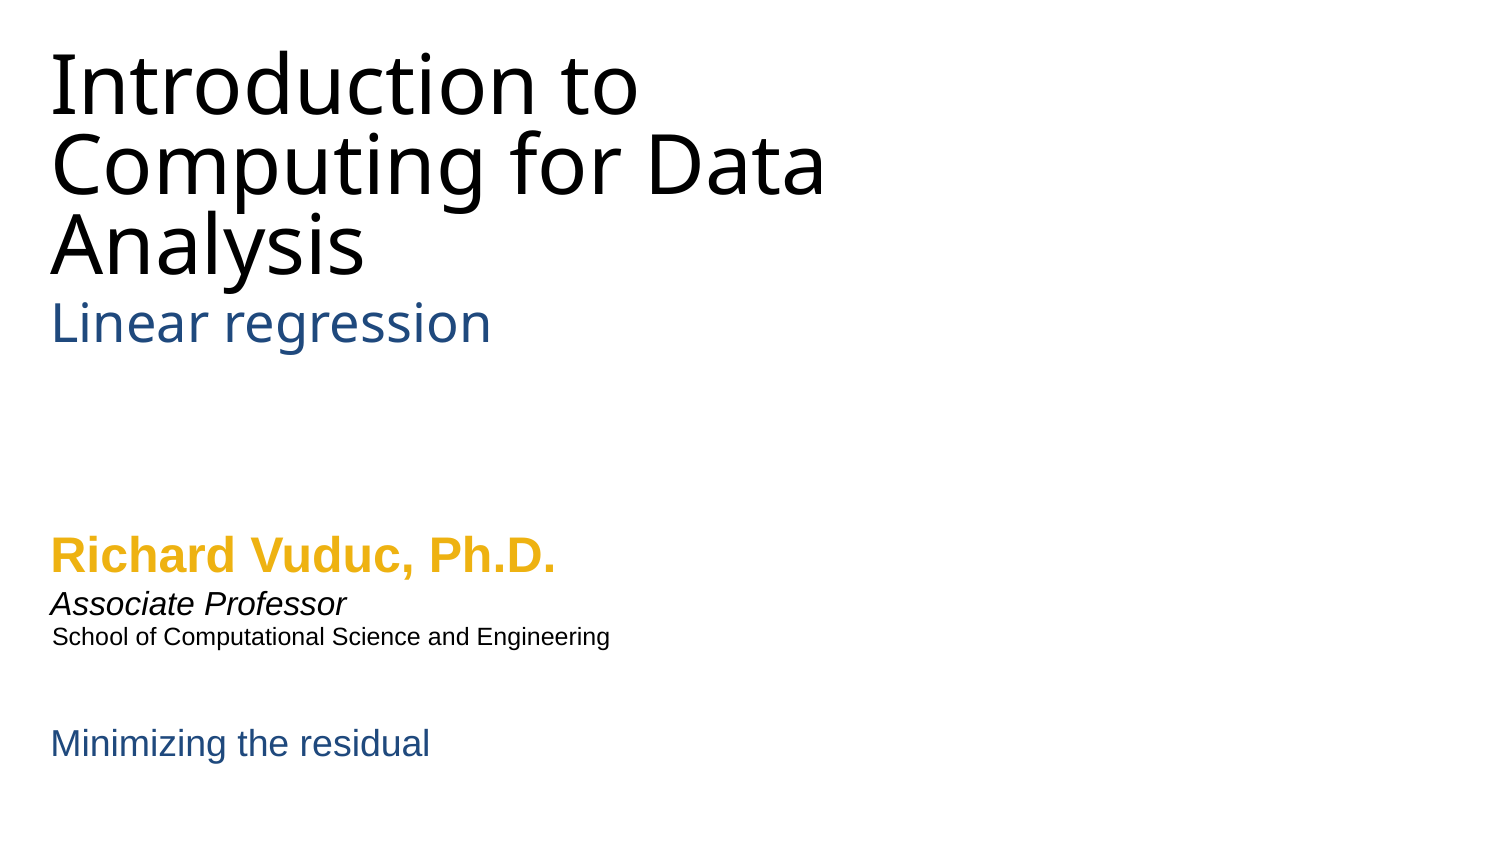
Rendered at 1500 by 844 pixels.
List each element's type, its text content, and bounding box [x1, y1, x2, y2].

list Minimizing the residual [35, 711, 742, 824]
list Linear regression [35, 280, 902, 370]
list Associate Professor [35, 574, 742, 617]
list Richard Vuduc, Ph.D. [35, 512, 742, 574]
title Introduction to Computing for Data Analysis [35, 42, 970, 160]
list School of Computational Science and Engineering [37, 612, 744, 666]
